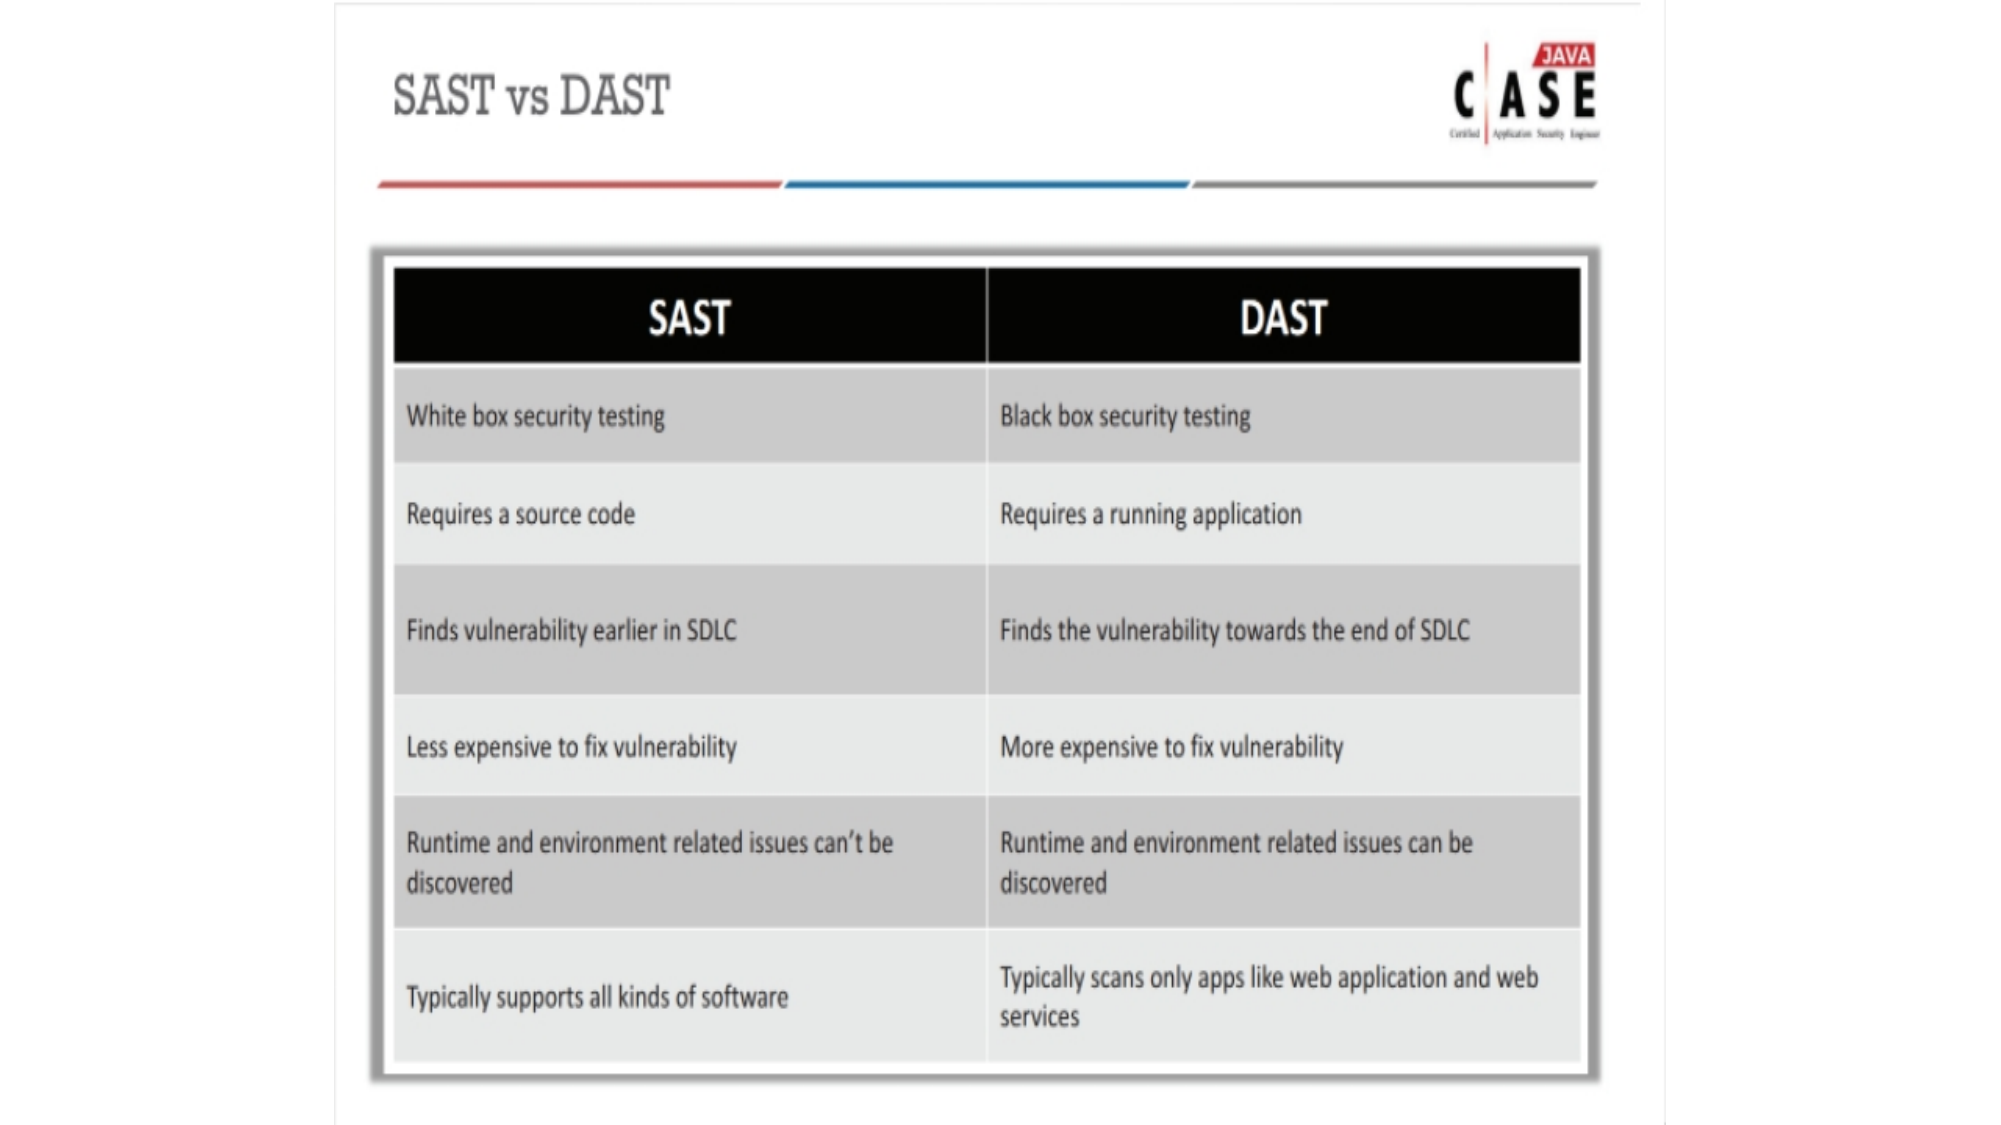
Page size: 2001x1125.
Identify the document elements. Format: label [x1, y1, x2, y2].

picture [333, 0, 1667, 1125]
